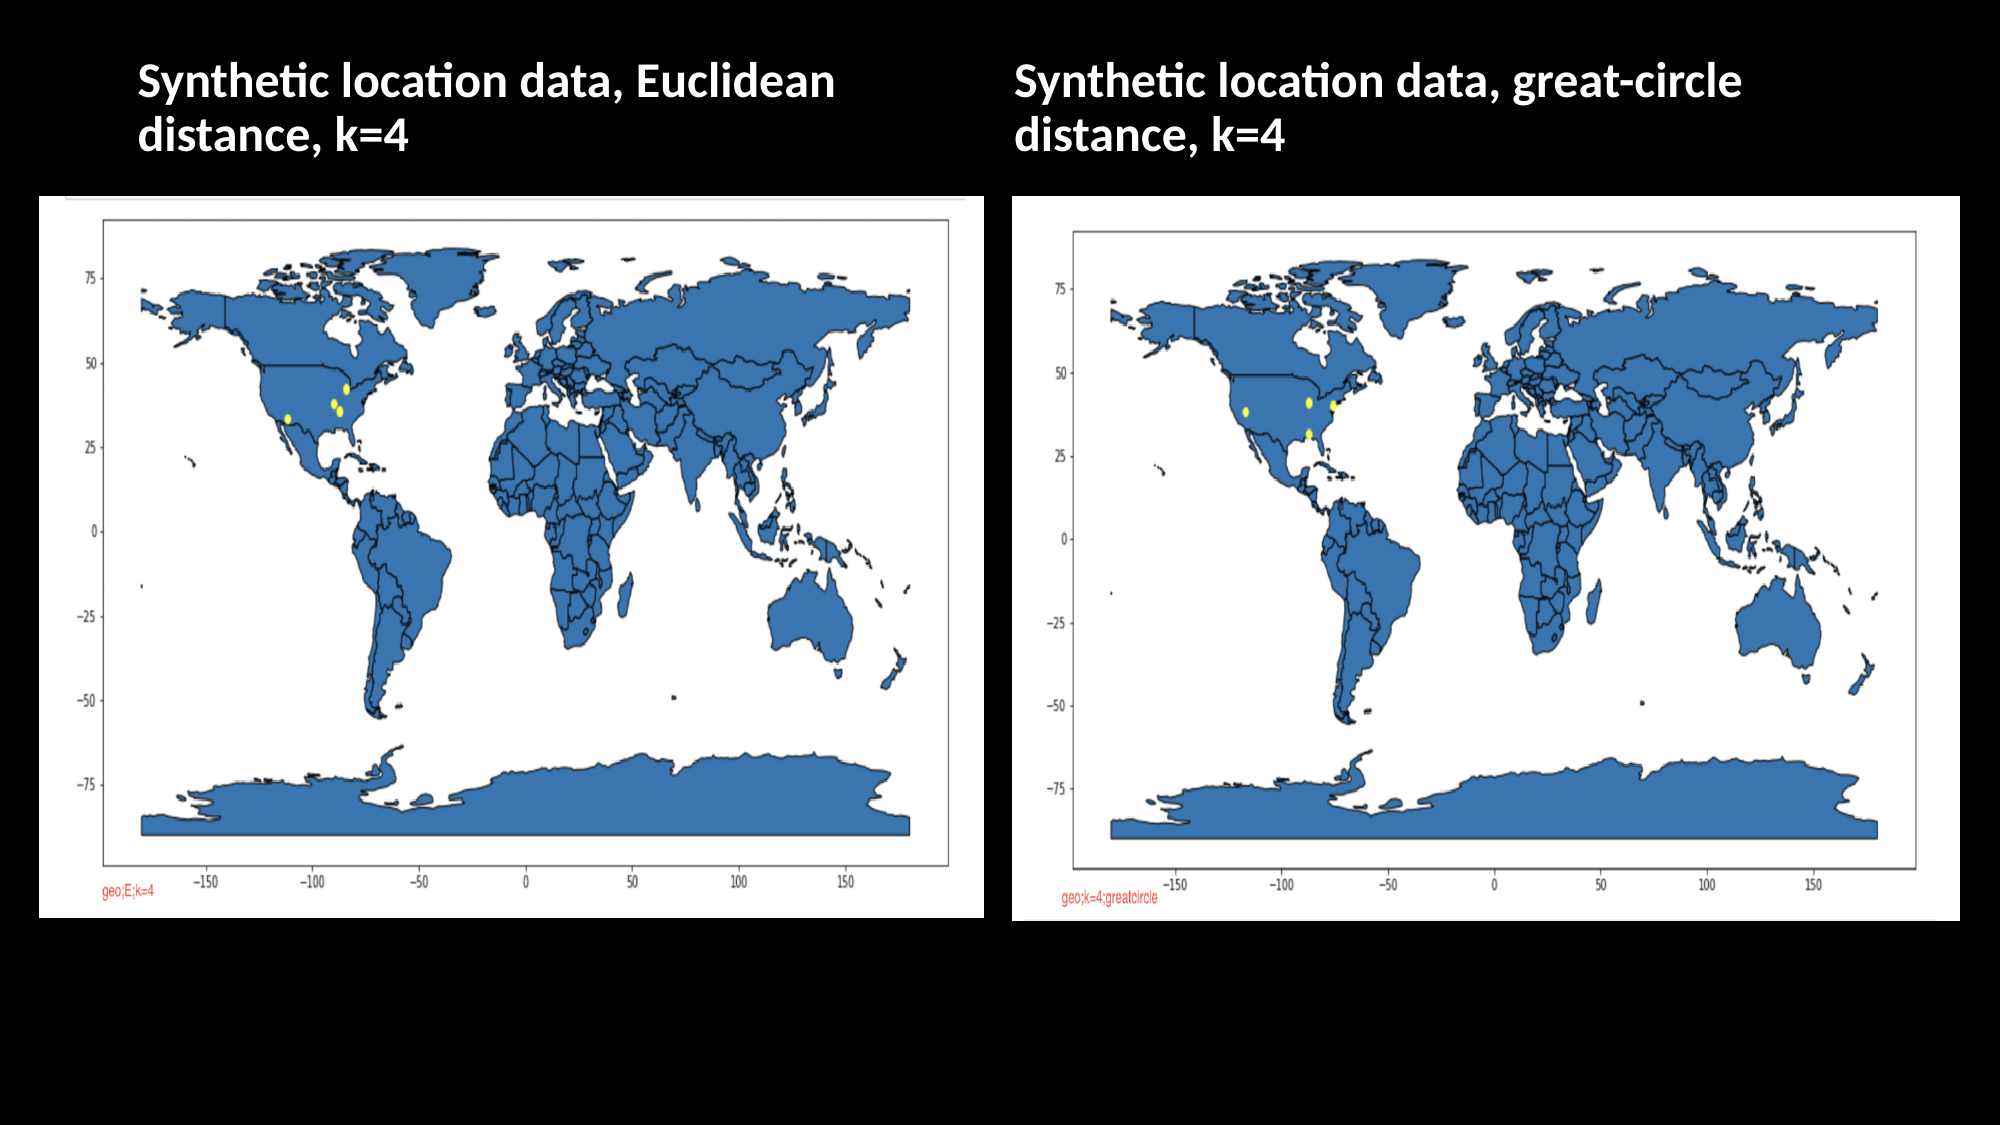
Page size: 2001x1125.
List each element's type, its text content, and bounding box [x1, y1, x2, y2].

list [39, 196, 984, 918]
list Synthetic location data, great-circle distance, k=4 [999, 109, 1850, 245]
list Synthetic location data, Euclidean distance, k=4 [122, 109, 969, 196]
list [1012, 196, 1960, 921]
